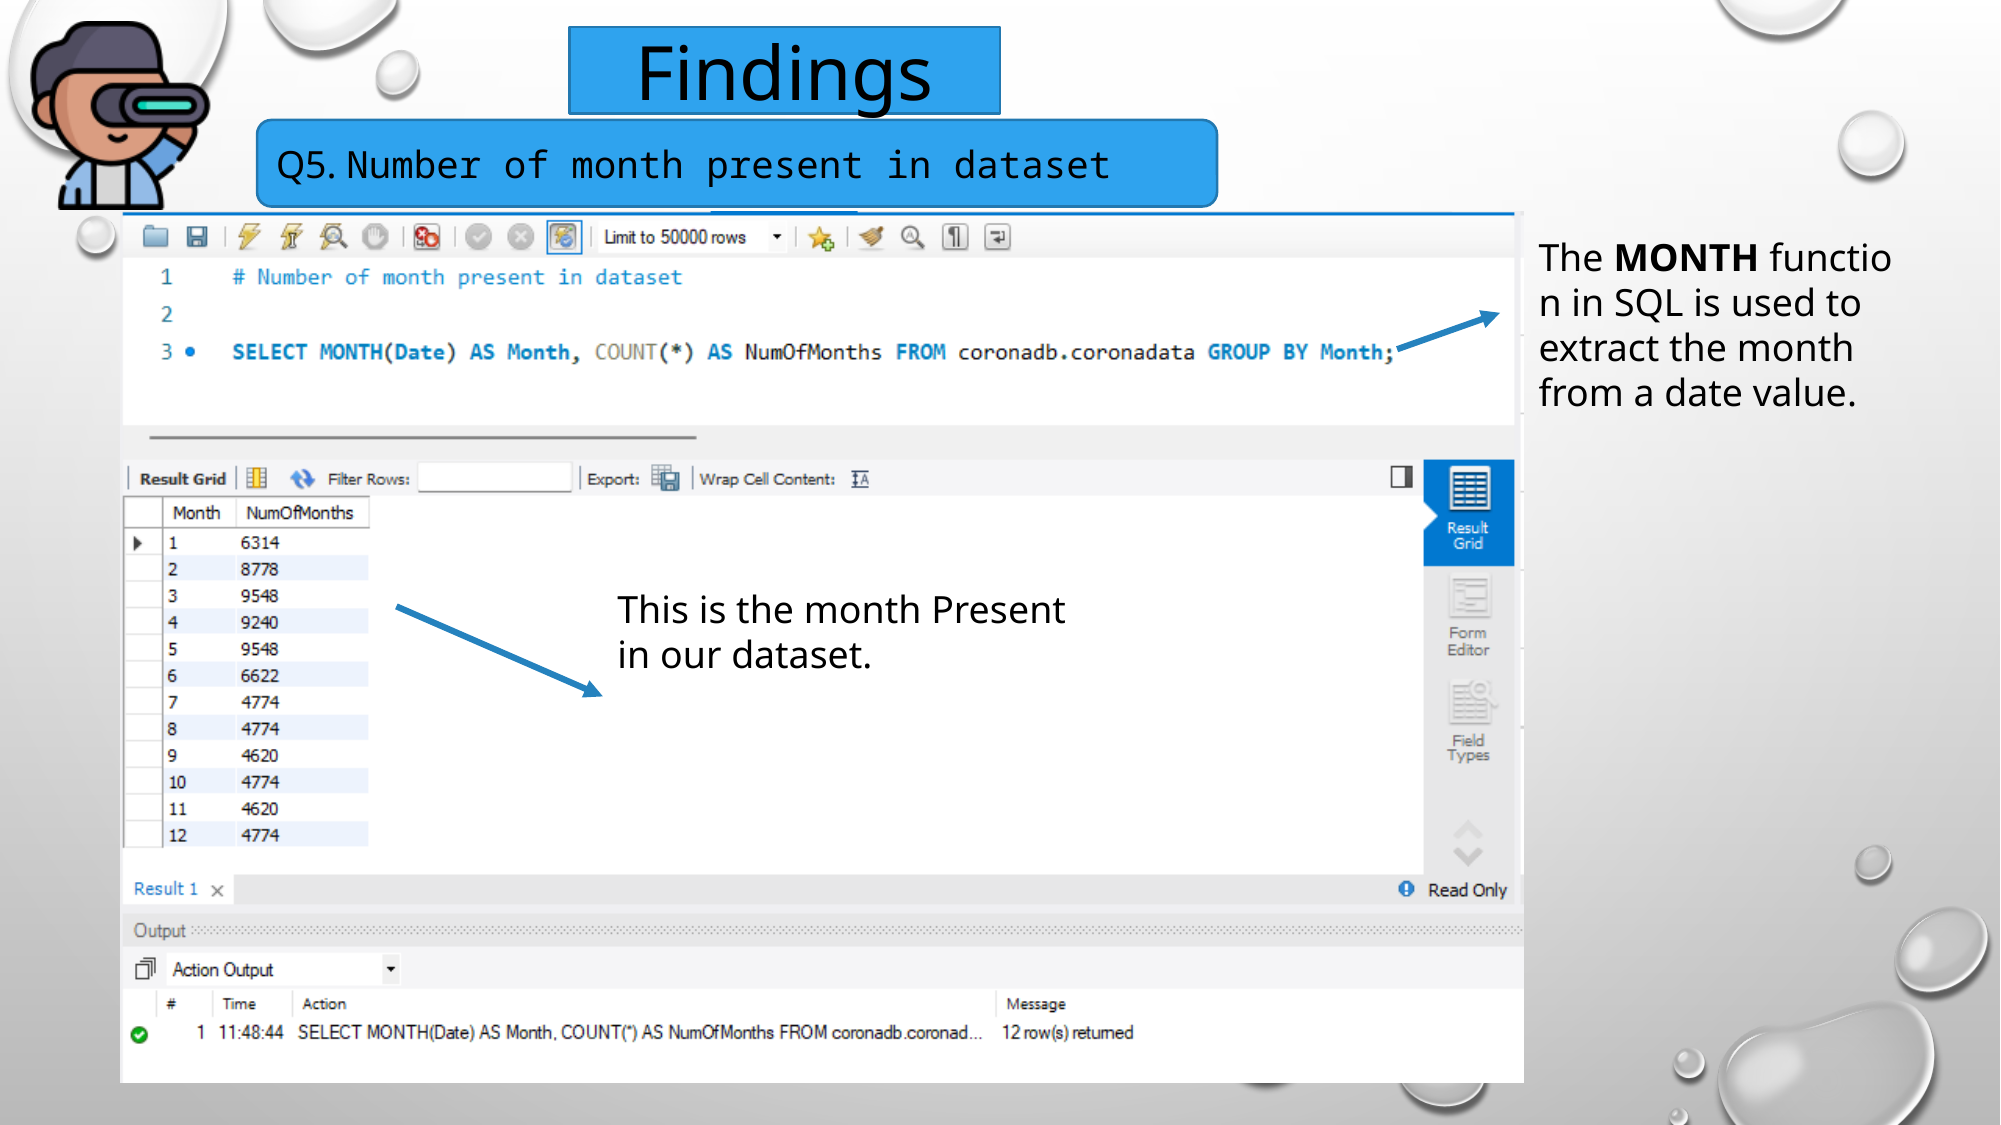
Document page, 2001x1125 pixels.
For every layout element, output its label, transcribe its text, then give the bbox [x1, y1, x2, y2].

text_box Q5. Number of month present in dataset [255, 118, 1219, 208]
text_box Findings [568, 26, 1001, 115]
picture [0, 0, 2000, 1125]
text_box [1396, 312, 1501, 350]
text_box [396, 606, 604, 697]
text_box The MONTH function in SQL is used to extract the month from a date value. [1528, 227, 1927, 422]
